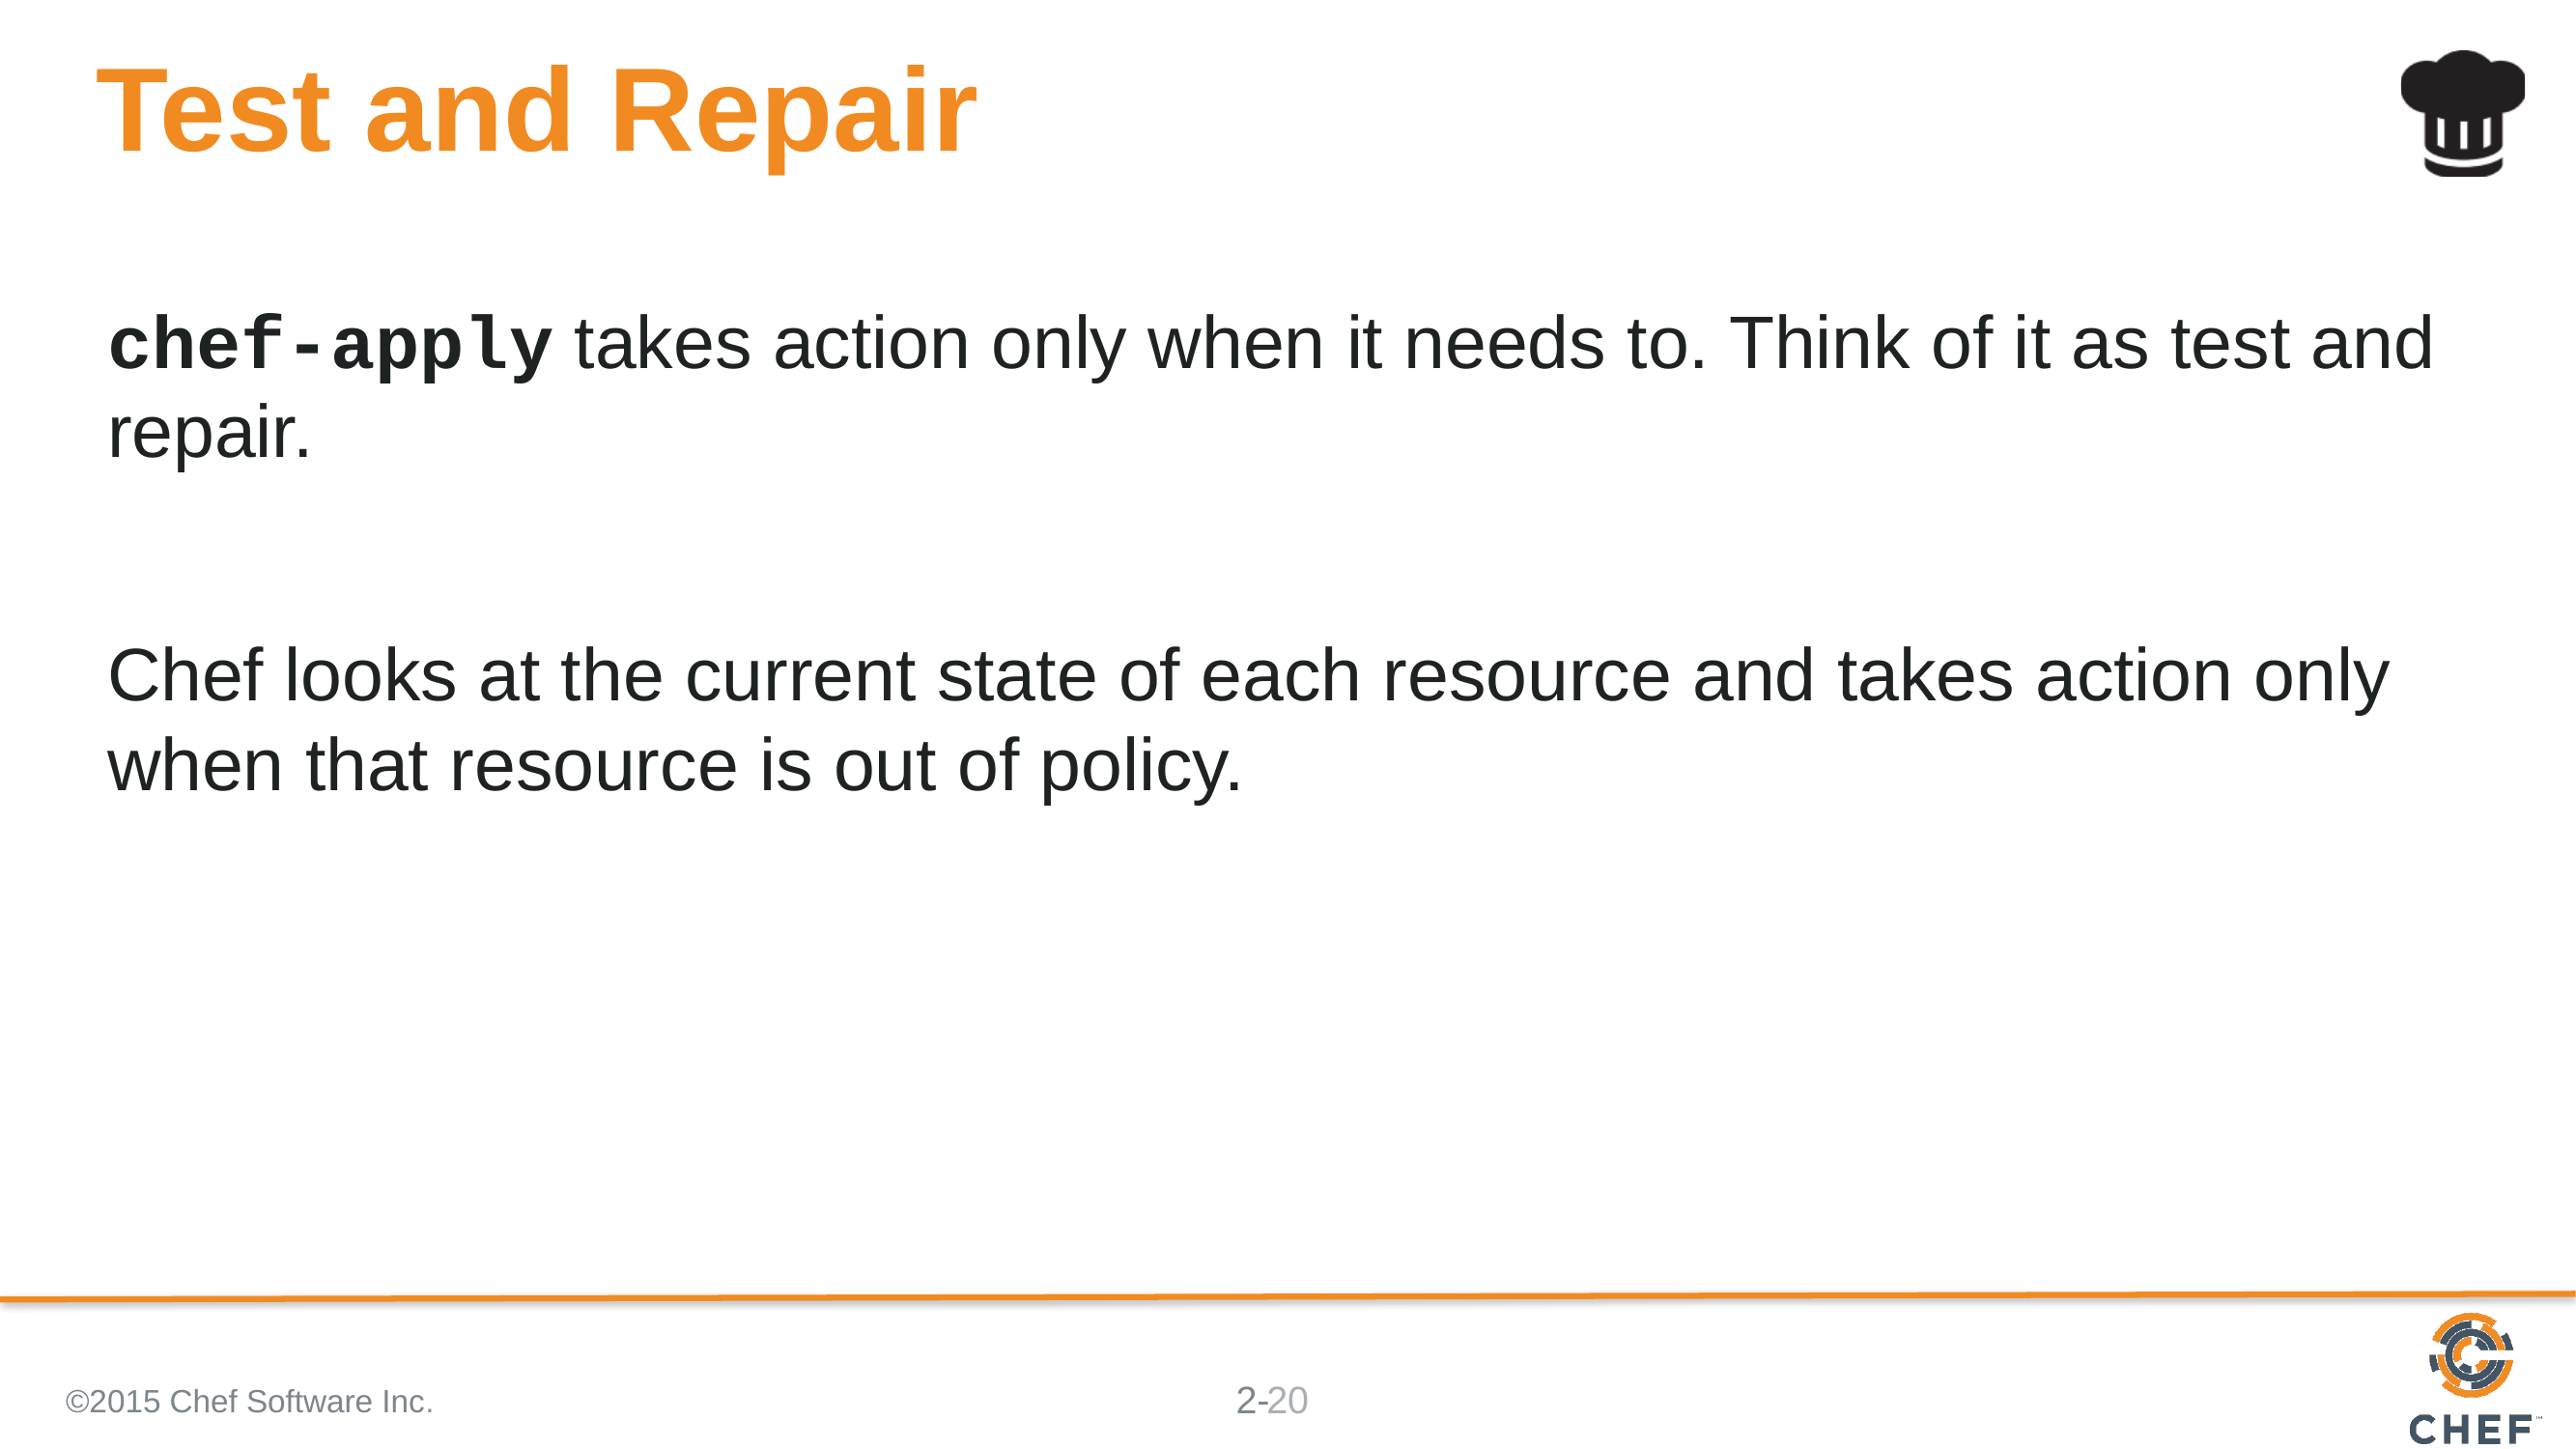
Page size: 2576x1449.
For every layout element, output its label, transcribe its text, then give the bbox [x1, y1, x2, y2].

footer ©2015 Chef Software Inc. [51, 1359, 952, 1440]
slide_number 20 [998, 1359, 1578, 1437]
title Test and Repair [96, 48, 2463, 180]
picture [2399, 1297, 2550, 1449]
list chef-apply takes action only when it needs to. Think of it as test and repair. Chef looks at the current state of each resource and takes action only when that resource is out of policy. [107, 294, 2469, 1142]
